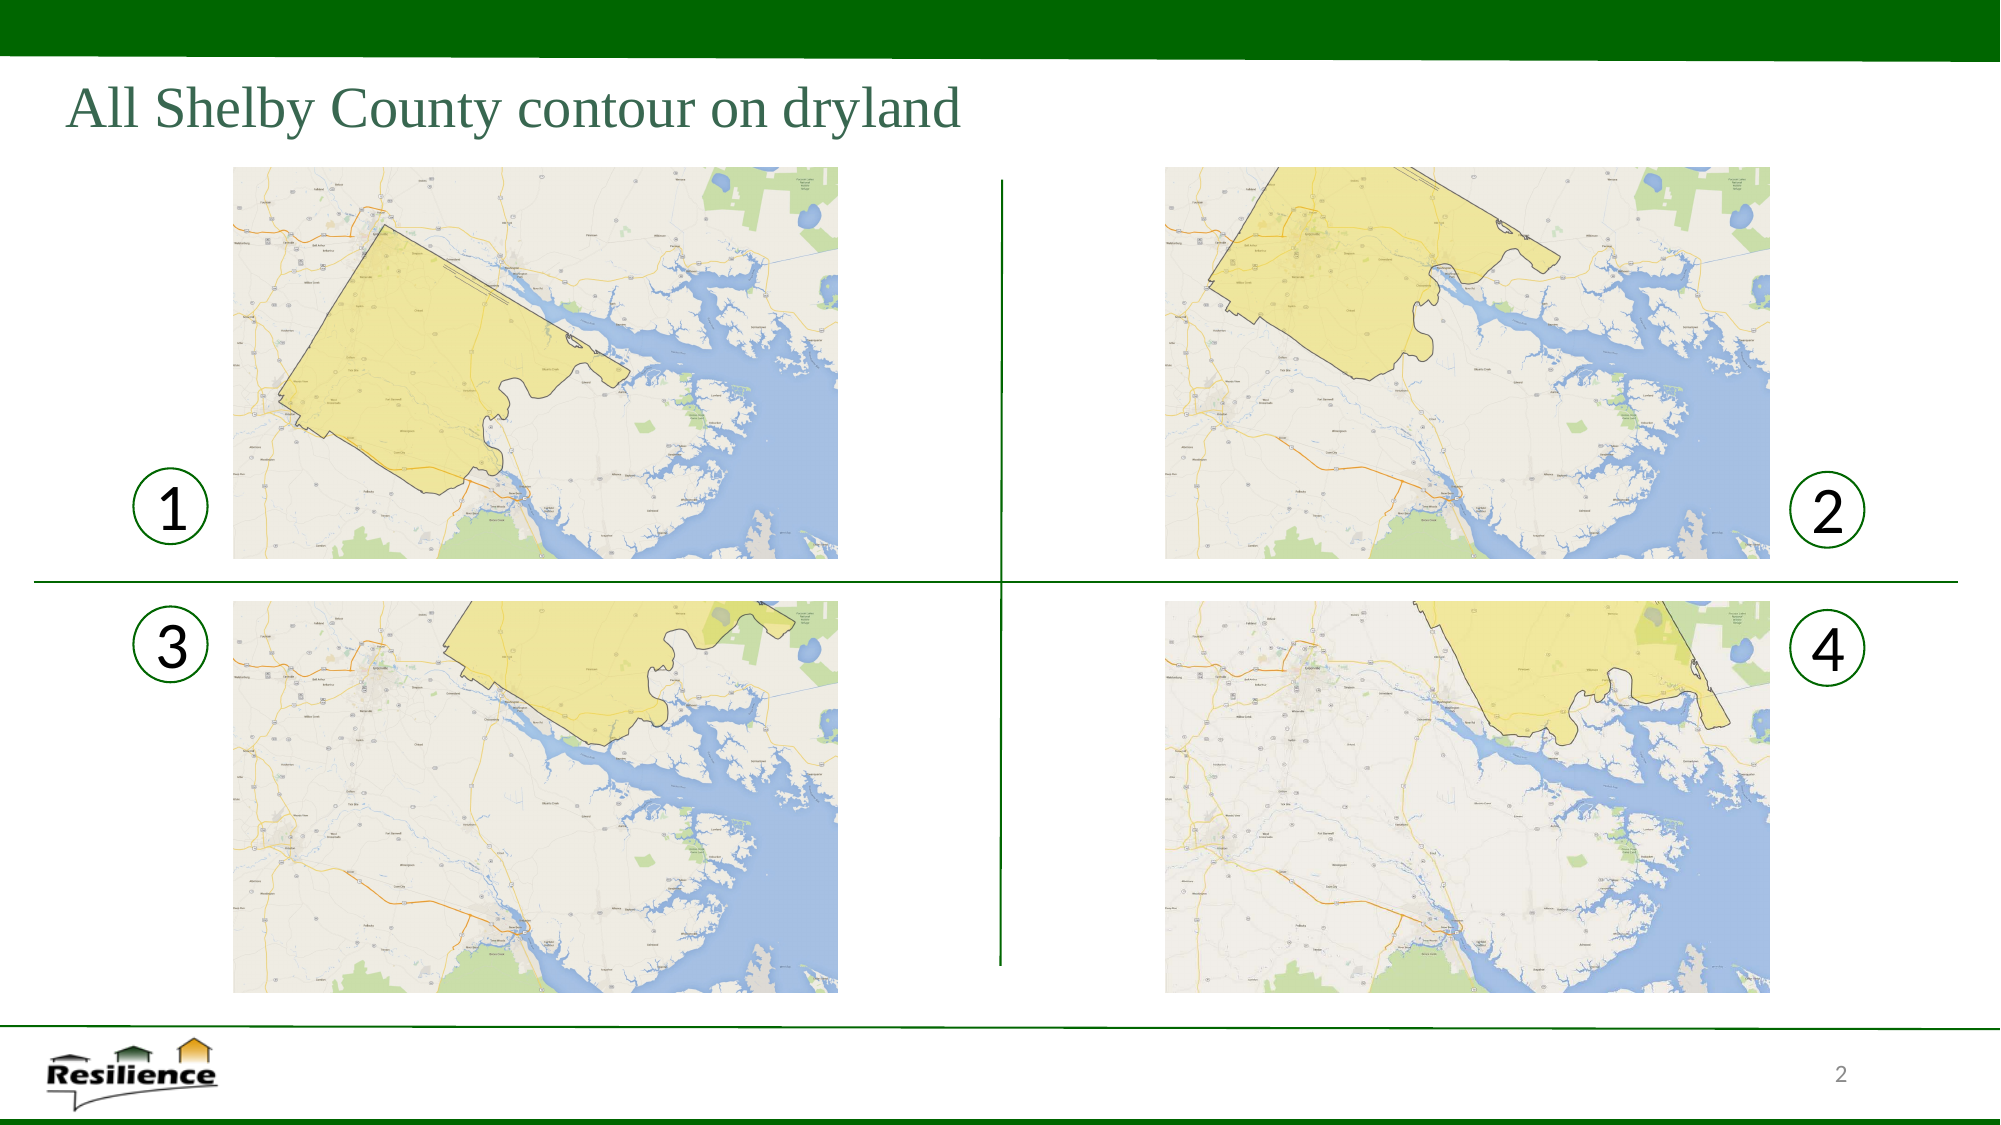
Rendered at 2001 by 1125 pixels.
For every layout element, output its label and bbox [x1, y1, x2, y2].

text_box [1790, 459, 1865, 556]
picture [233, 601, 838, 993]
text_box [1790, 597, 1865, 694]
picture [1165, 167, 1770, 559]
text_box [0, 0, 2000, 1125]
picture [233, 167, 838, 559]
picture [1165, 601, 1770, 993]
text_box [133, 594, 208, 690]
text_box [133, 455, 208, 552]
